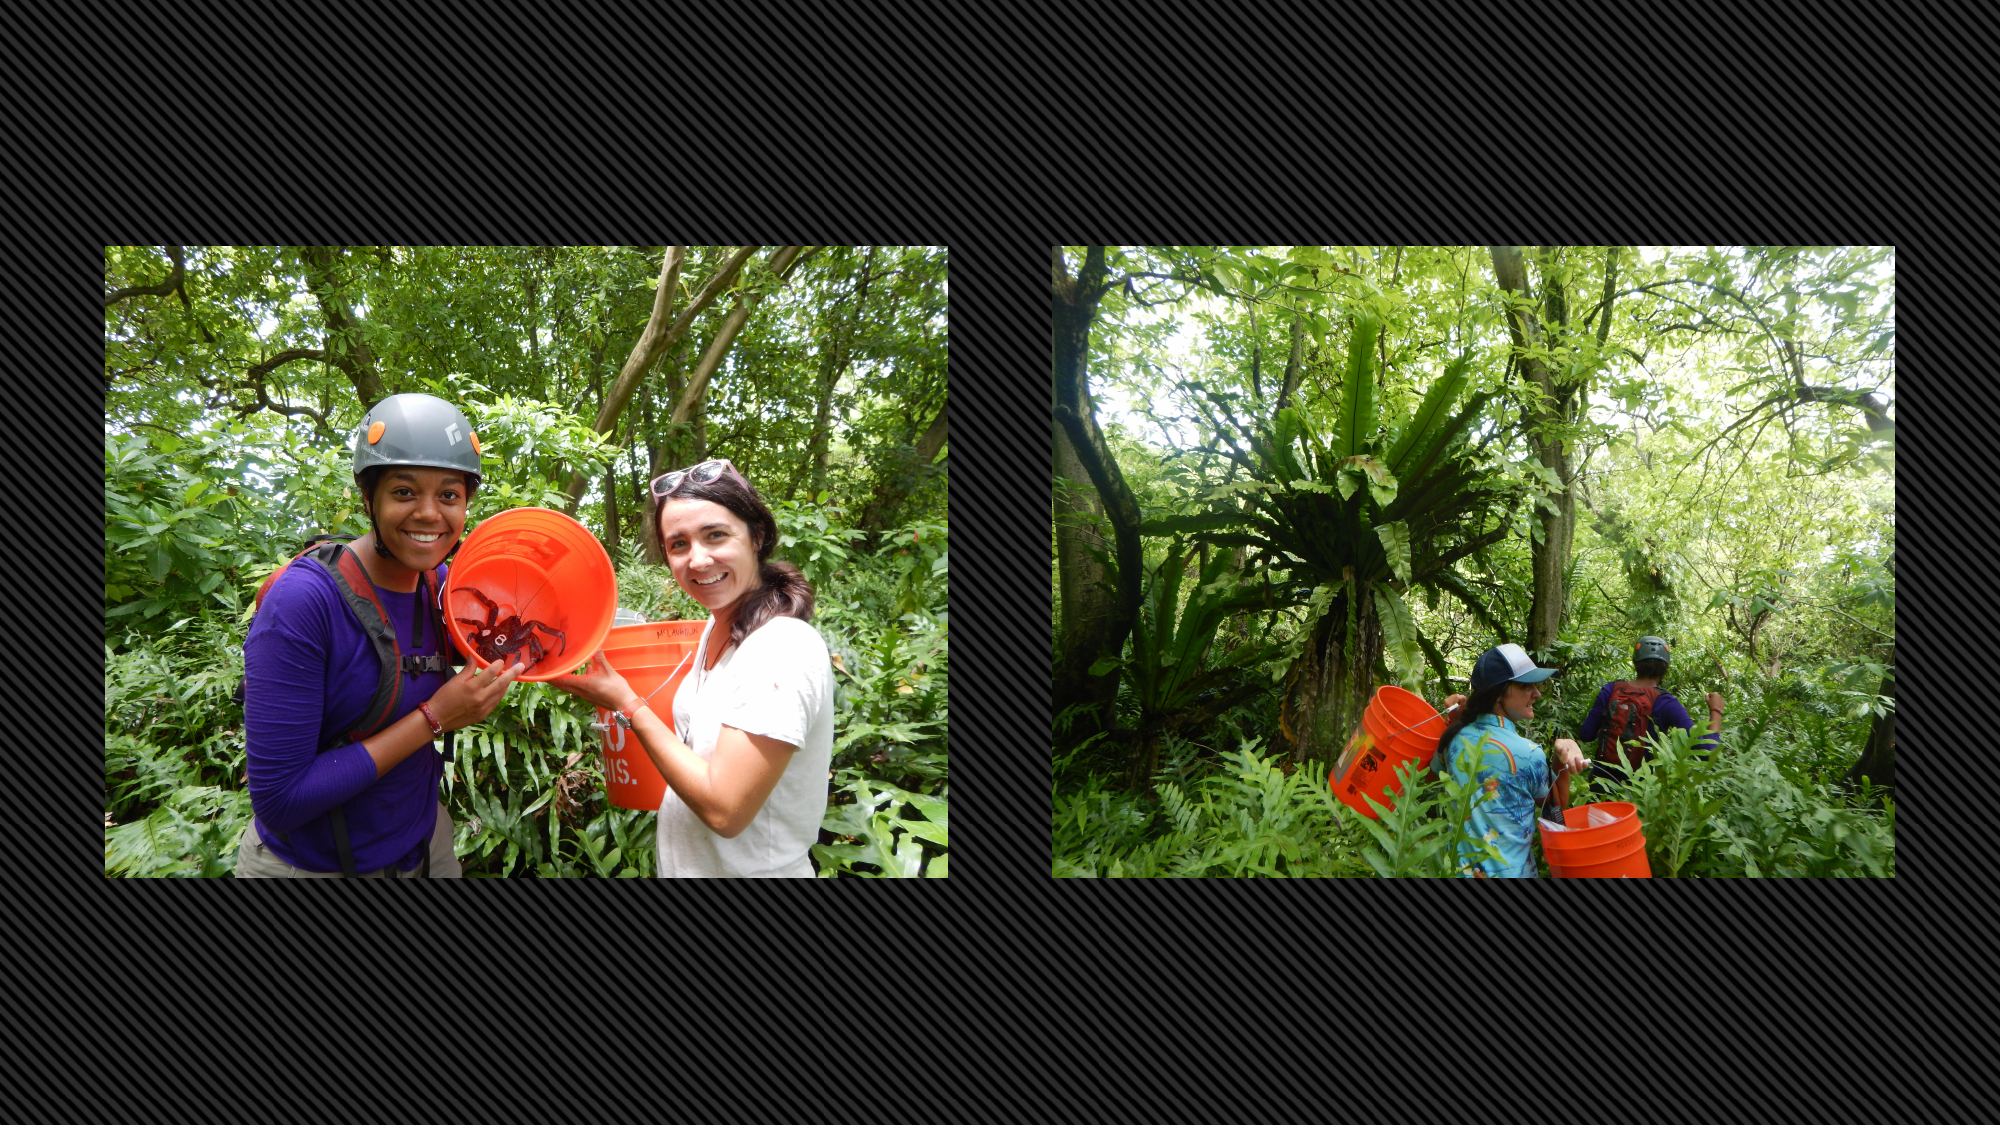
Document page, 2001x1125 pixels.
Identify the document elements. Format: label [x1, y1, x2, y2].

picture [105, 246, 948, 879]
text_box [0, 0, 2000, 1125]
picture [1052, 246, 1895, 879]
